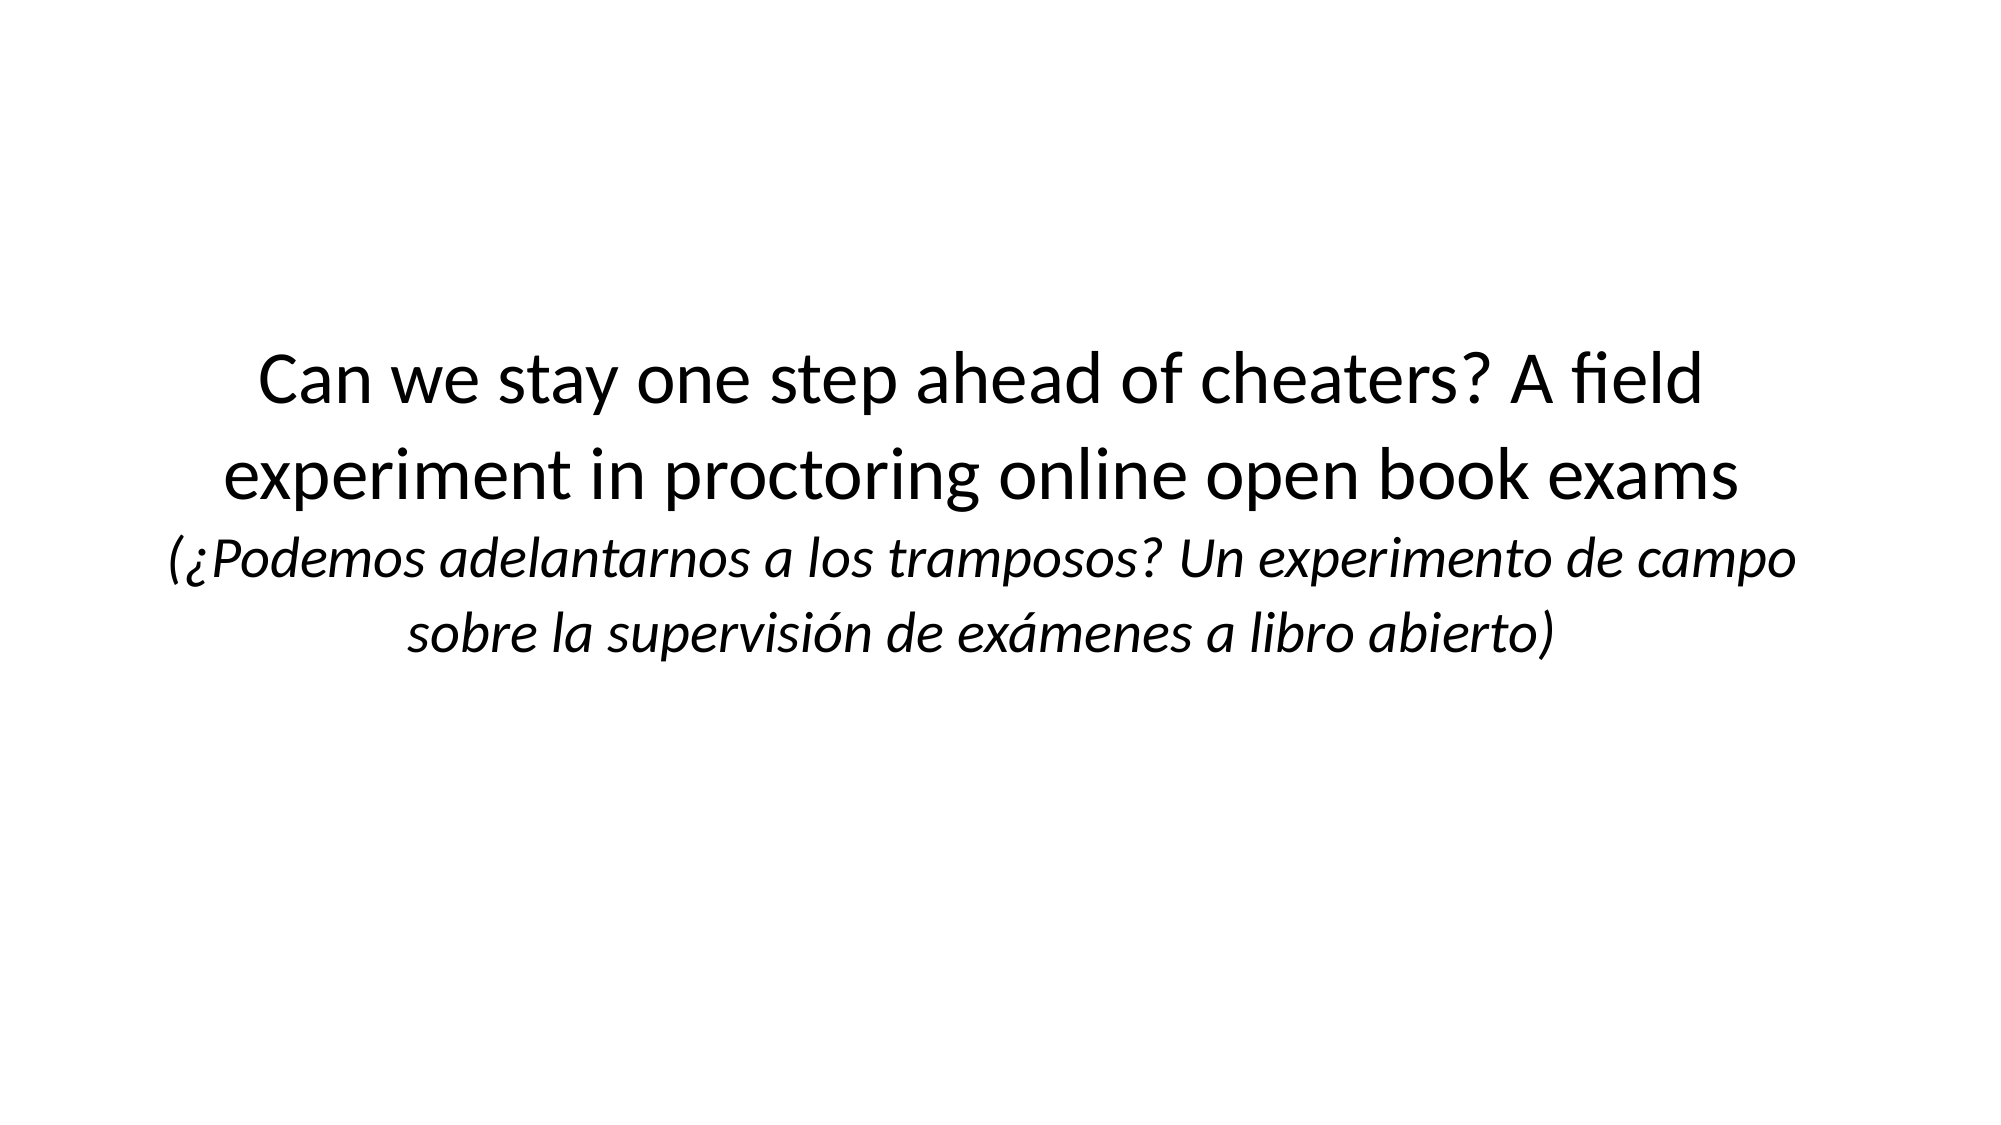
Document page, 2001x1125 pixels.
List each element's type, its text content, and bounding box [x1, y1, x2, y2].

text_box Can we stay one step ahead of cheaters? A field experiment in proctoring online open book exams (¿Podemos adelantarnos a los tramposos? Un experimento de campo sobre la supervisión de exámenes a libro abierto) [90, 314, 1875, 672]
